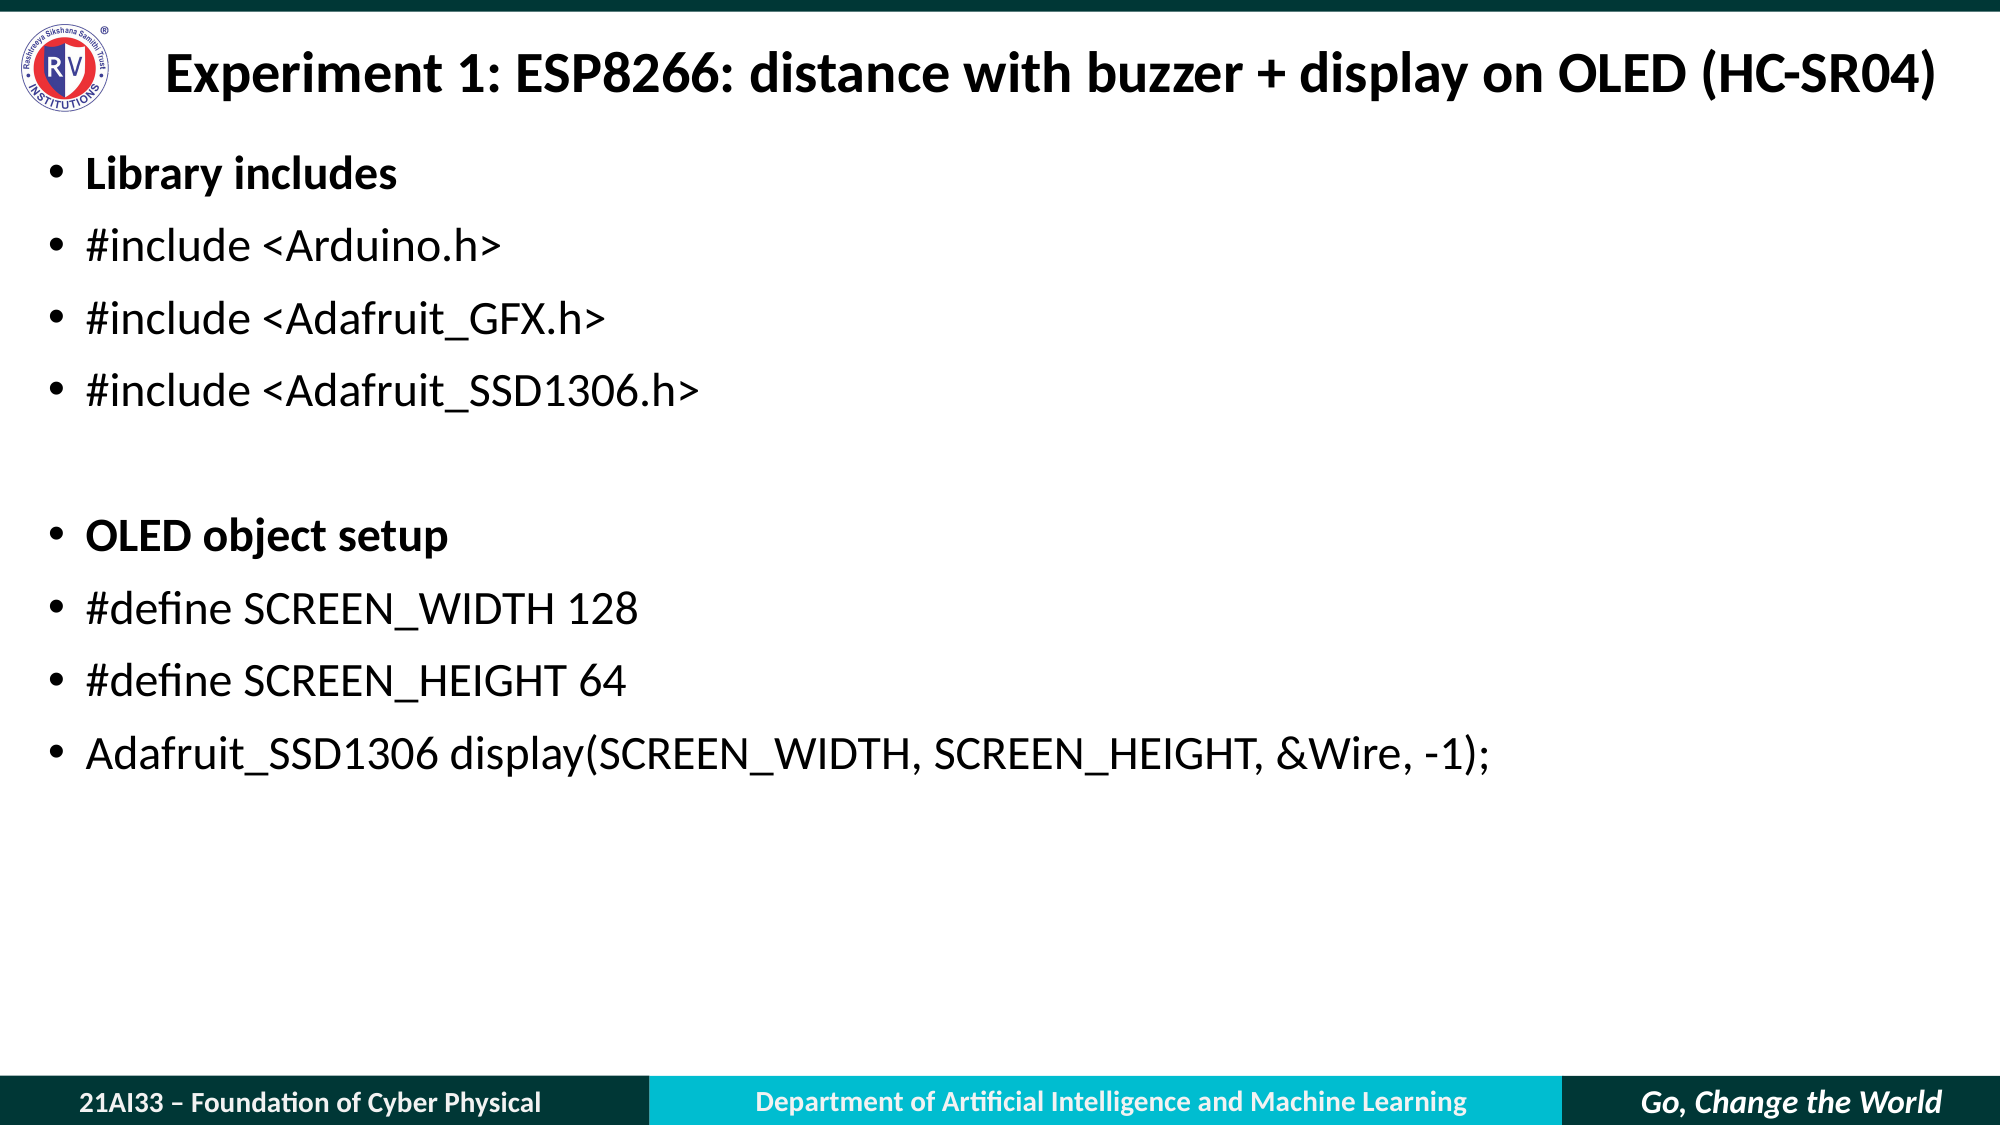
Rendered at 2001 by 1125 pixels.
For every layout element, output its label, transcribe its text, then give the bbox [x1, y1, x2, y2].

title Experiment 1: ESP8266: distance with buzzer + display on OLED (HC-SR04) [137, 24, 1967, 125]
list Library includes #include <Arduino.h> #include <Adafruit_GFX.h> #include <Adafruit_SSD1306.h> OLED object setup #define SCREEN_WIDTH 128 #define SCREEN_HEIGHT 64 Adafruit_SSD1306 display(SCREEN_WIDTH, SCREEN_HEIGHT, &Wire, -1); [33, 140, 1967, 1075]
picture [14, 17, 115, 118]
